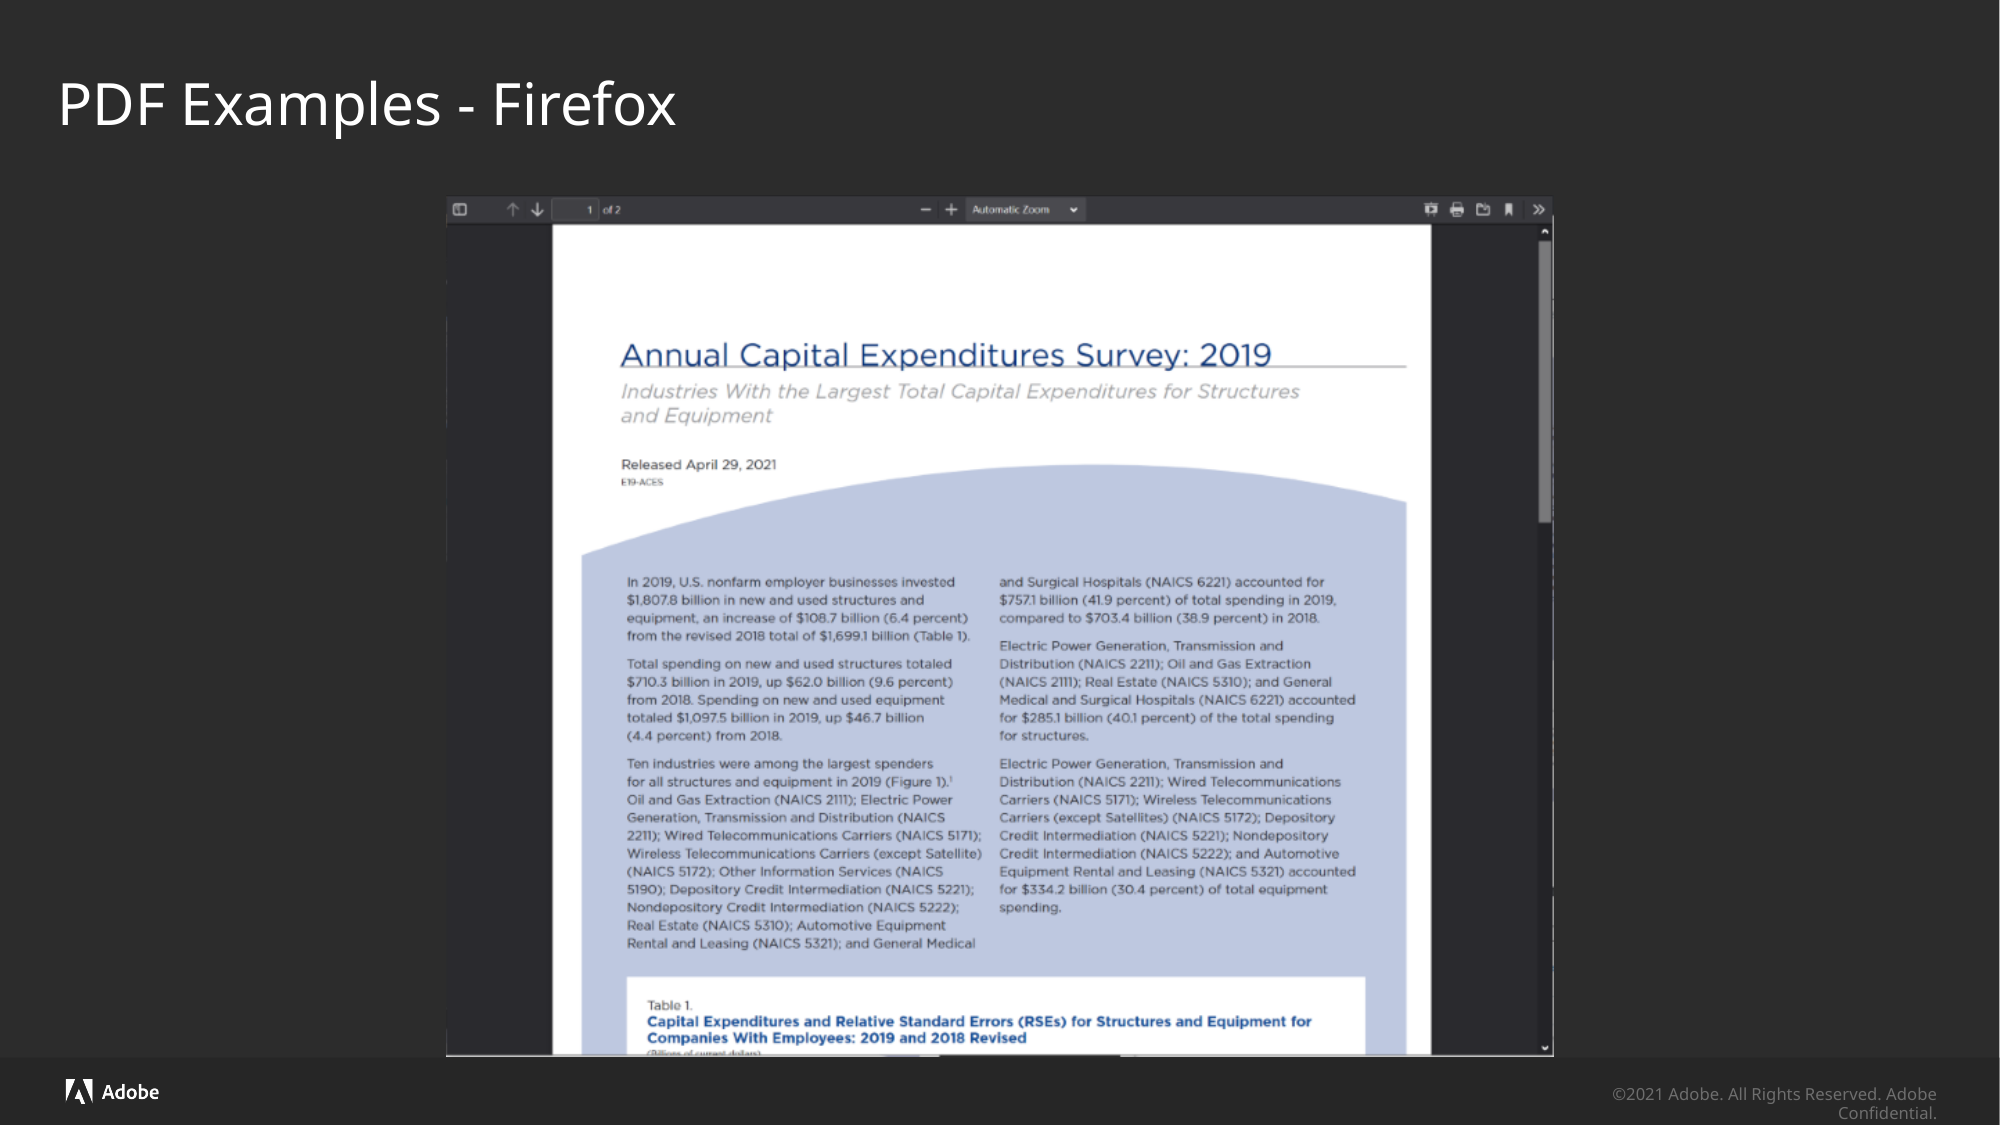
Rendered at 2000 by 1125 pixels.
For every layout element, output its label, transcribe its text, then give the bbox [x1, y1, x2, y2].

title PDF Examples - Firefox [49, 47, 1950, 158]
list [445, 195, 1554, 1057]
